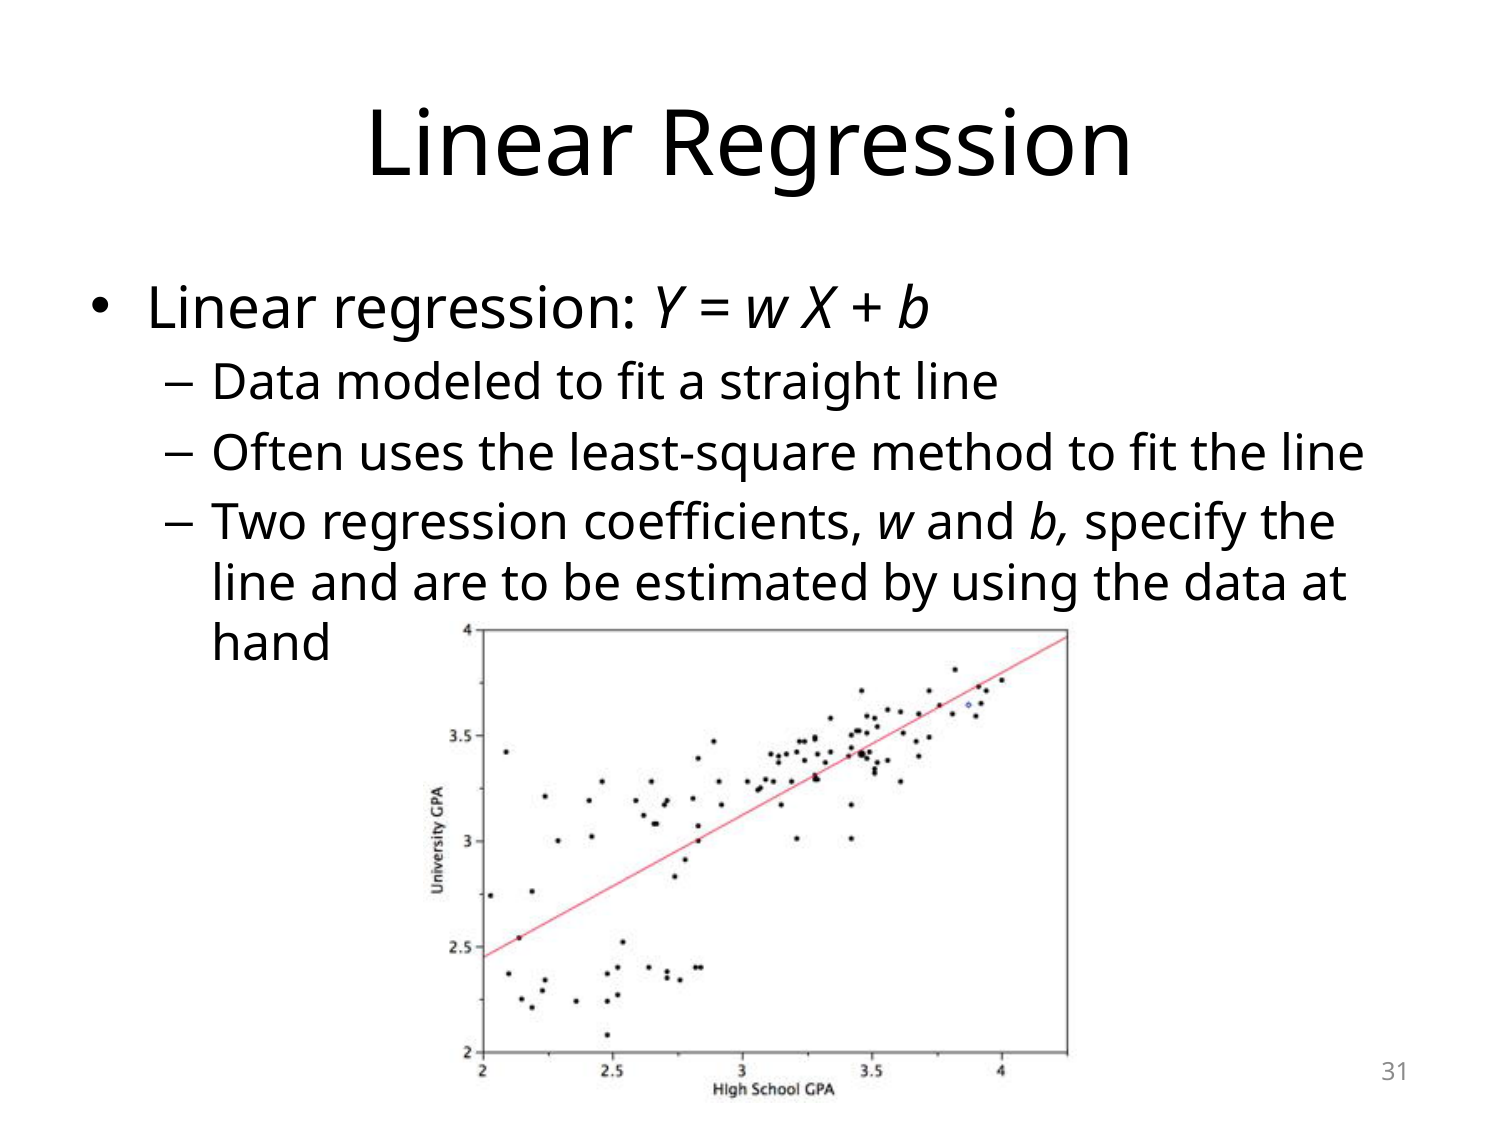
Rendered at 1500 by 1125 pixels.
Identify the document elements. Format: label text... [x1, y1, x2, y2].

picture [423, 621, 1077, 1103]
title Linear Regression [75, 45, 1425, 233]
slide_number 31 [1080, 1042, 1425, 1103]
list Linear regression: Y = w X + b Data modeled to fit a straight line Often uses the least-square method to fit the line Two regression coefficients, w and b, specify the line and are to be estimated by using the data at hand [75, 262, 1425, 1005]
